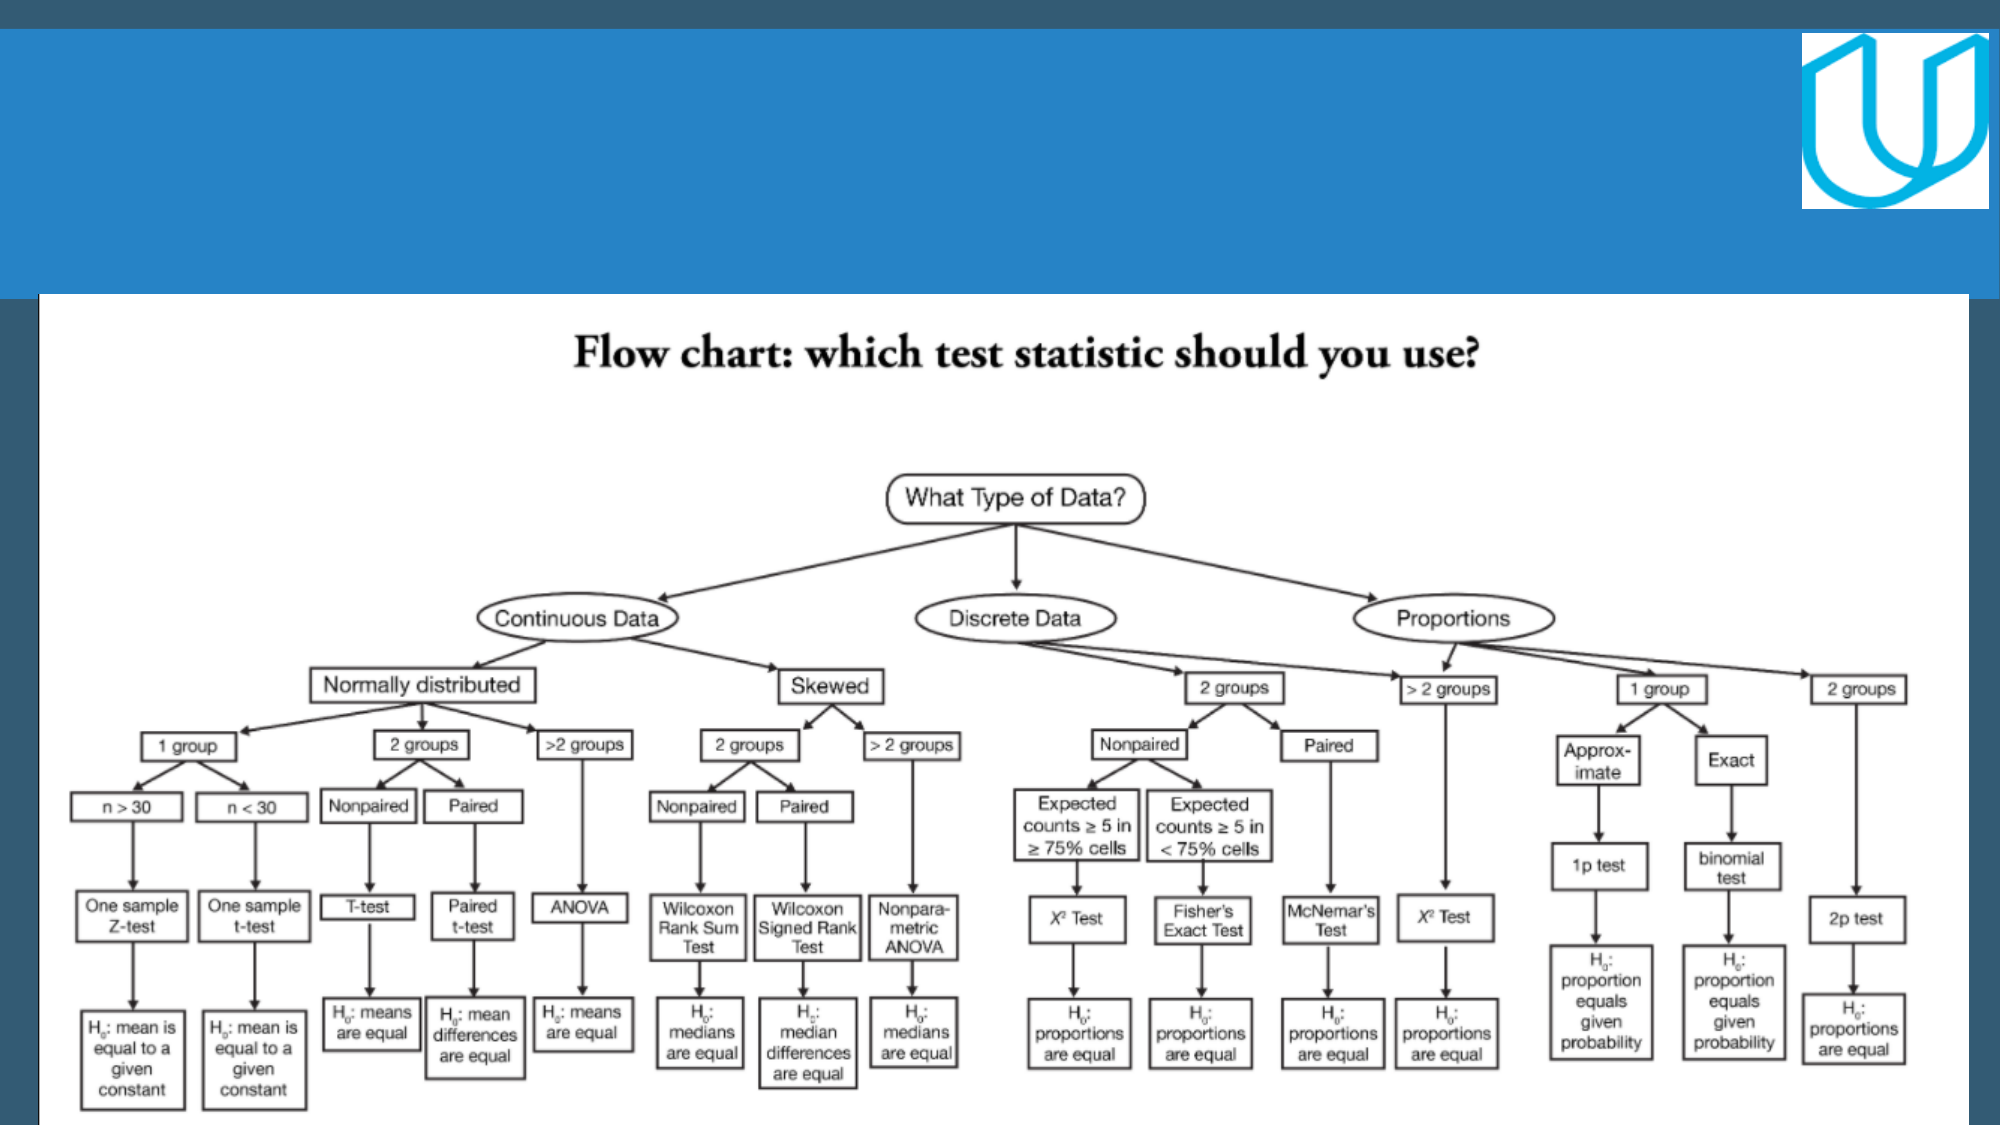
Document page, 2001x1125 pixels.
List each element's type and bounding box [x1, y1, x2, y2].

picture [1816, 47, 1912, 197]
picture [38, 293, 1969, 1125]
picture [1802, 149, 1866, 209]
picture [1933, 47, 1974, 167]
picture [1802, 33, 1989, 167]
picture [1876, 124, 1989, 209]
